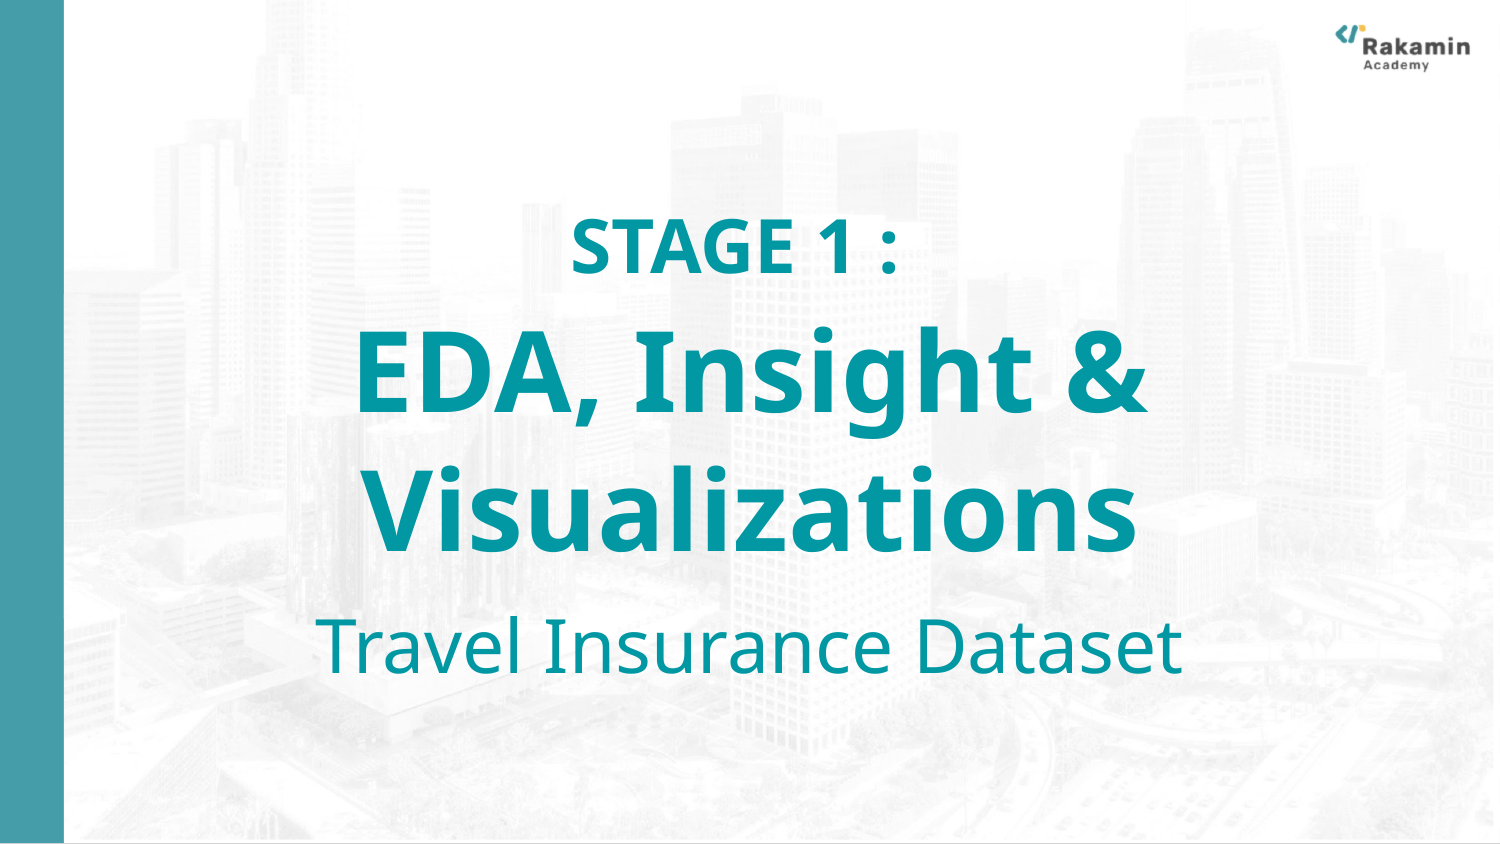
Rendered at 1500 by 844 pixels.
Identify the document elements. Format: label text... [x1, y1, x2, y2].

picture [0, 0, 1500, 844]
text_box STAGE 1 : EDA, Insight & Visualizations [297, 151, 1203, 580]
text_box Travel Insurance Dataset [266, 589, 1234, 694]
text_box [316, 432, 1221, 581]
